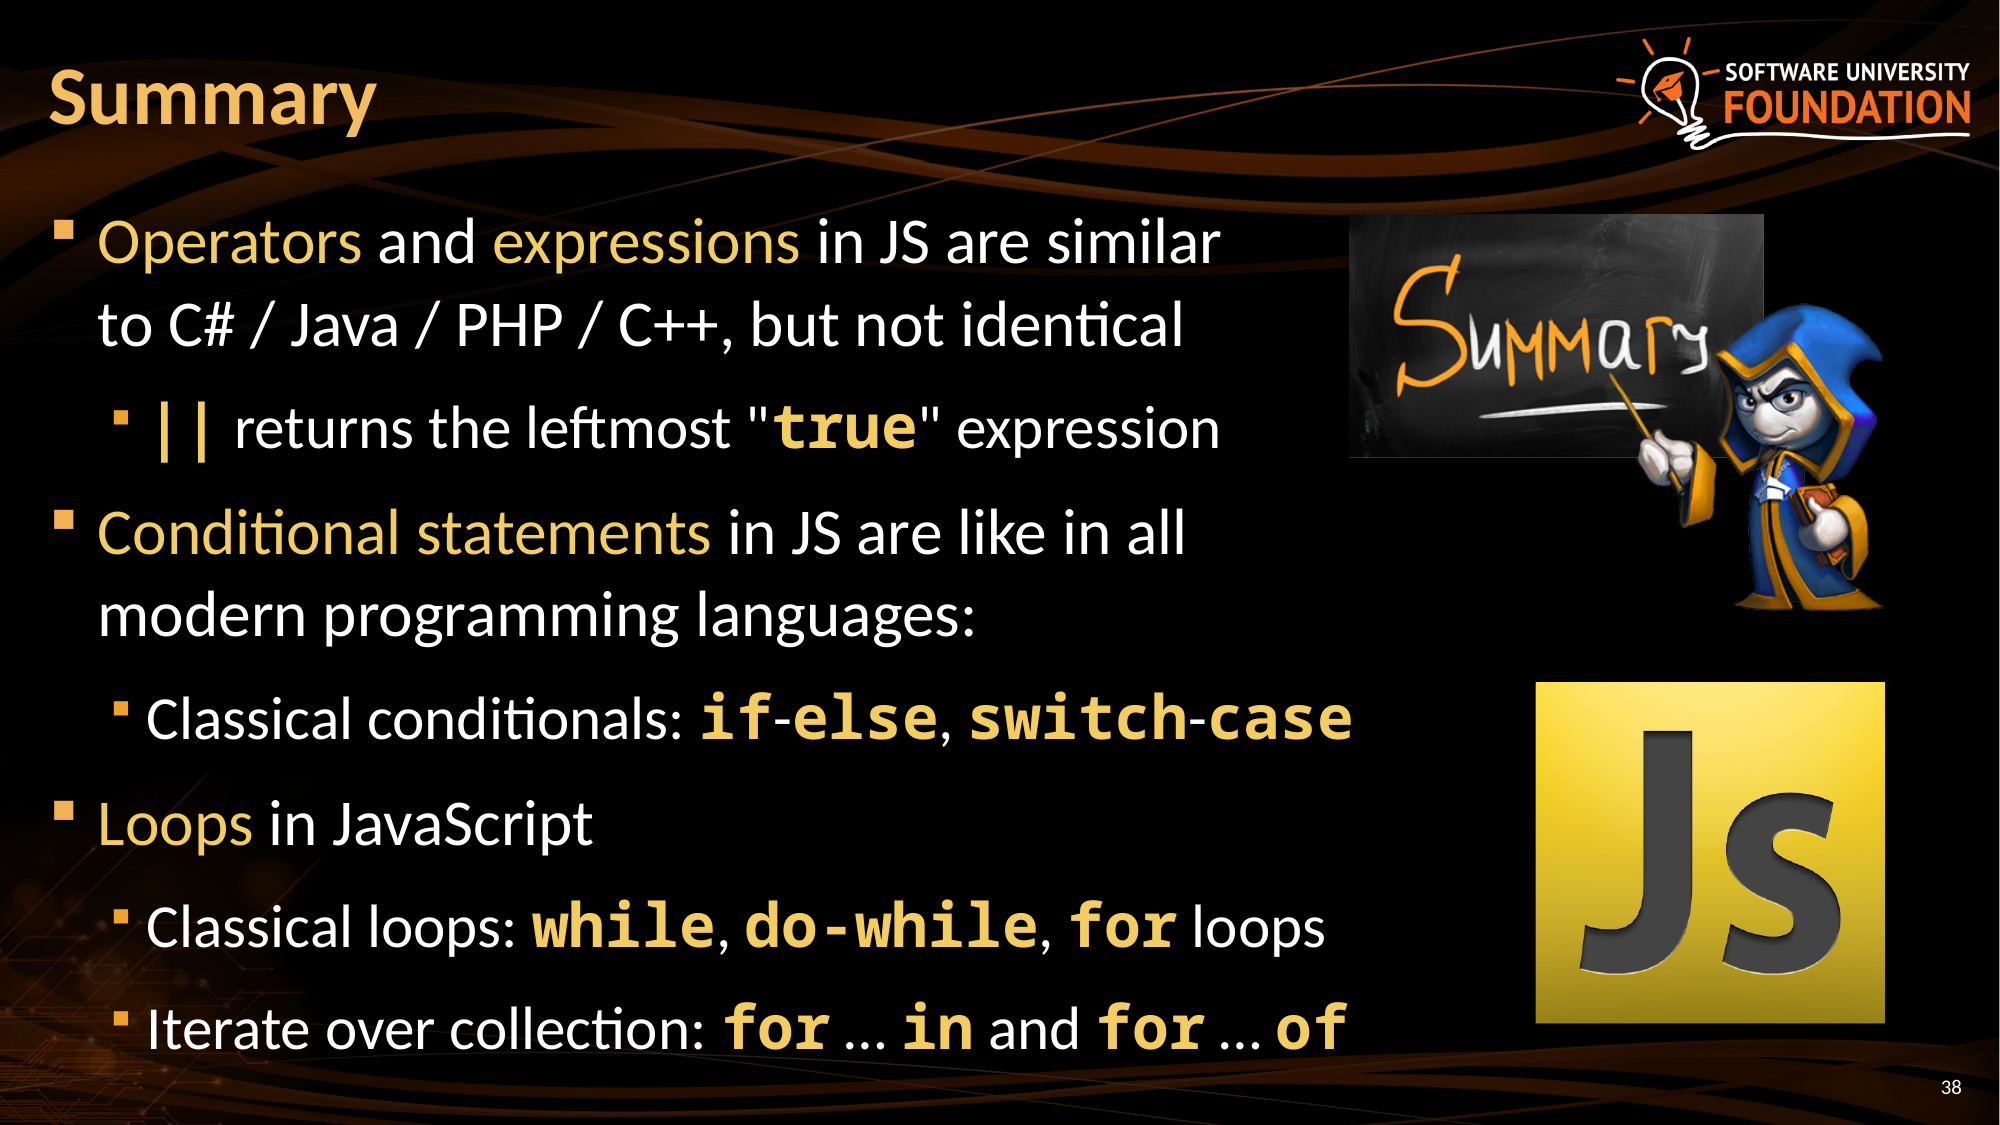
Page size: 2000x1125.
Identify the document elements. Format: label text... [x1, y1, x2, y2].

picture [0, 0, 2000, 1125]
list Operators and expressions in JS are similar to C# / Java / PHP / C++, but not identical || returns the leftmost "true" expression Conditional statements in JS are like in all modern programming languages: Classical conditionals: if-else, switch-case Loops in JavaScript Classical loops: while, do-while, for loops Iterate over collection: for … in and for … of [31, 189, 1381, 1103]
title Summary [30, 6, 1602, 189]
slide_number 38 [1897, 1070, 1968, 1103]
